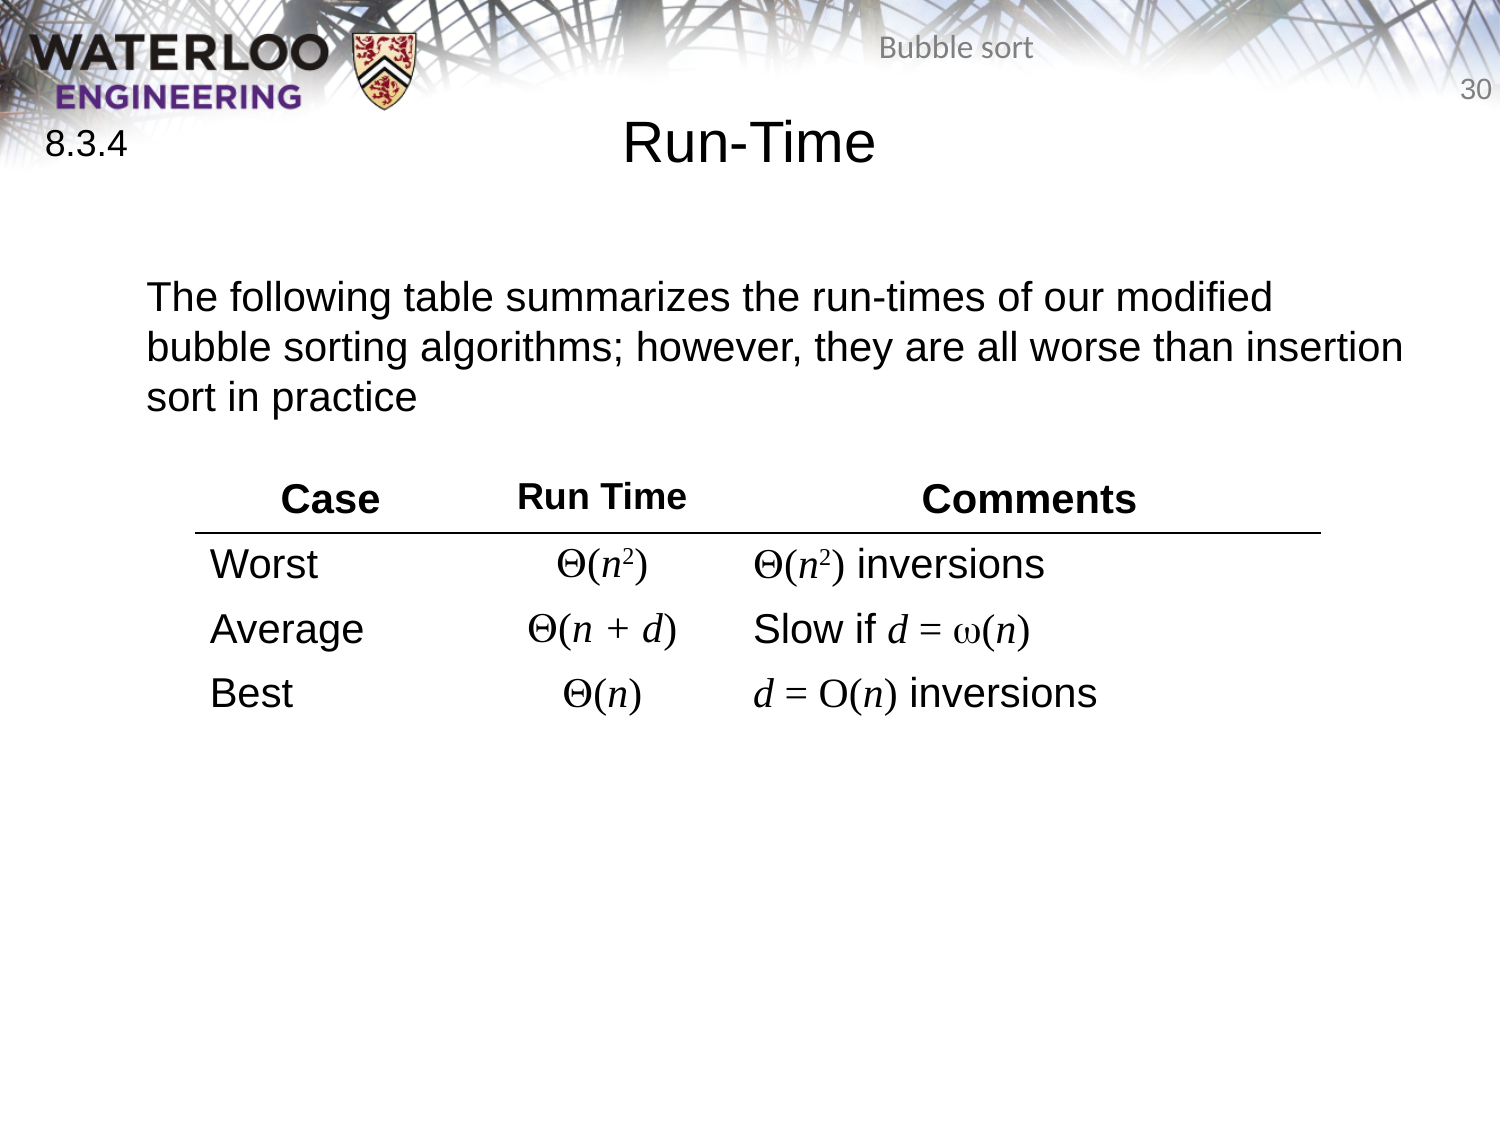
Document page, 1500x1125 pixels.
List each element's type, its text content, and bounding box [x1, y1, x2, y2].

table_cell Q(n) [466, 663, 738, 728]
table_cell Average [195, 598, 466, 663]
title Run-Time [74, 44, 1426, 233]
picture [0, 0, 1500, 1125]
table_header Comments [738, 468, 1321, 532]
text_box 8.3.4 [30, 111, 143, 172]
table_header Case [195, 468, 466, 532]
table_cell Q(n + d) [466, 598, 738, 663]
table_cell Q(n2) inversions [738, 534, 1321, 598]
table_cell Q(n2) [466, 534, 738, 598]
table_cell d = O(n) inversions [738, 663, 1321, 728]
table_cell Slow if d = w(n) [738, 598, 1321, 663]
list The following table summarizes the run-times of our modified bubble sorting algorithms; however, they are all worse than insertion sort in practice [74, 262, 1426, 1006]
table_header Run Time [466, 468, 738, 532]
table_cell Best [195, 663, 466, 728]
table_cell Worst [195, 534, 466, 598]
